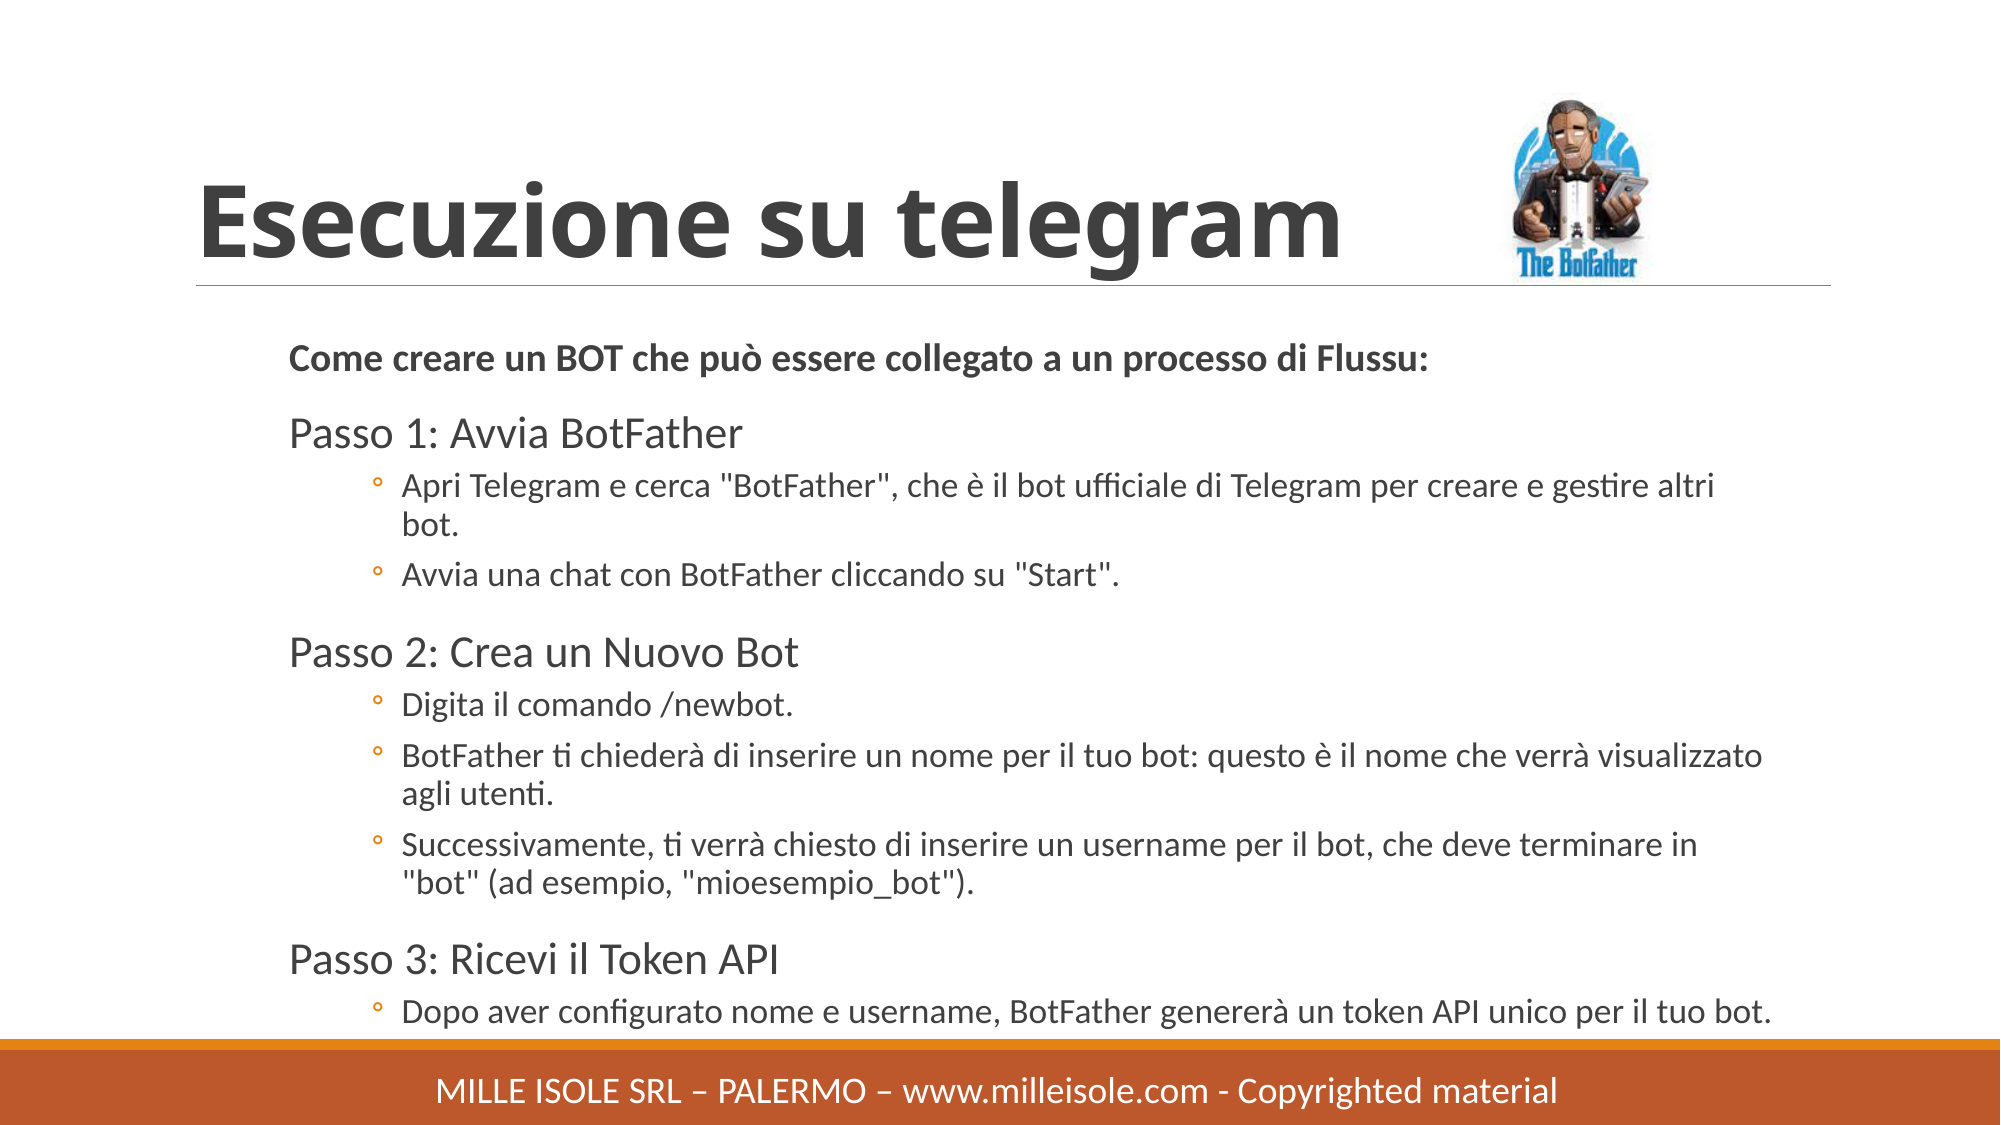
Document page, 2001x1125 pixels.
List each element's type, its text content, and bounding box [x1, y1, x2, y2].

picture [1392, 73, 1763, 286]
list Come creare un BOT che può essere collegato a un processo di Flussu: Passo 1: Avvia BotFather Apri Telegram e cerca "BotFather", che è il bot ufficiale di Telegram per creare e gestire altri bot. Avvia una chat con BotFather cliccando su "Start". Passo 2: Crea un Nuovo Bot Digita il comando /newbot. BotFather ti chiederà di inserire un nome per il tuo bot: questo è il nome che verrà visualizzato agli utenti. Successivamente, ti verrà chiesto di inserire un username per il bot, che deve terminare in "bot" (ad esempio, "mioesempio_bot"). Passo 3: Ricevi il Token API Dopo aver configurato nome e username, BotFather genererà un token API unico per il tuo bot. [289, 330, 1782, 1125]
title Esecuzione su telegram [180, 47, 1830, 285]
